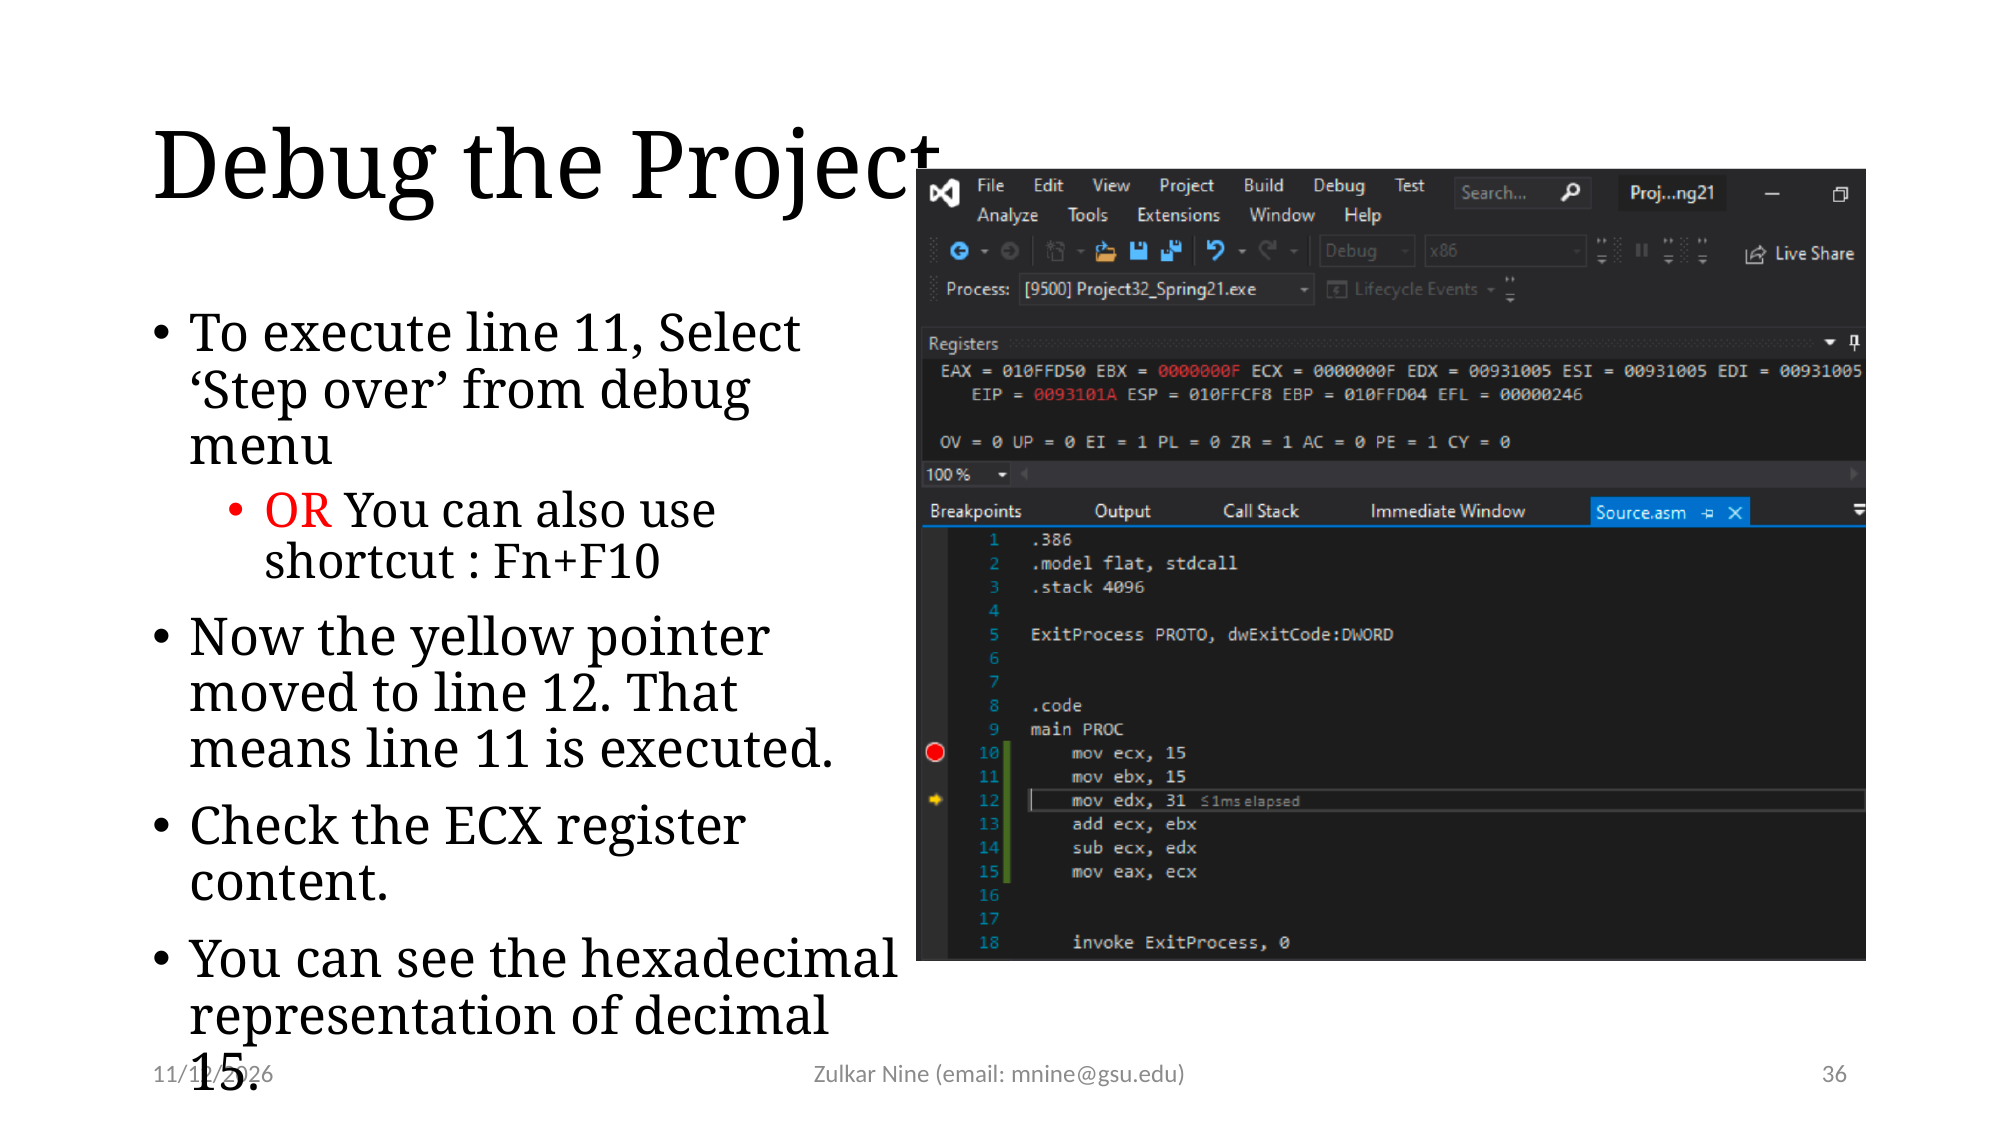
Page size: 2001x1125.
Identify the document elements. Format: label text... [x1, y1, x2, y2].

picture [916, 168, 1866, 961]
footer Zulkar Nine (email: mnine@gsu.edu) [662, 1042, 1338, 1103]
slide_number 36 [1412, 1042, 1863, 1103]
list To execute line 11, Select ‘Step over’ from debug menu OR You can also use shortcut : Fn+F10 Now the yellow pointer moved to line 12. That means line 11 is executed. Check the ECX register content. You can see the hexadecimal representation of decimal 15. [137, 299, 917, 1014]
title Debug the Project [137, 59, 1863, 278]
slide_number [137, 1042, 588, 1103]
